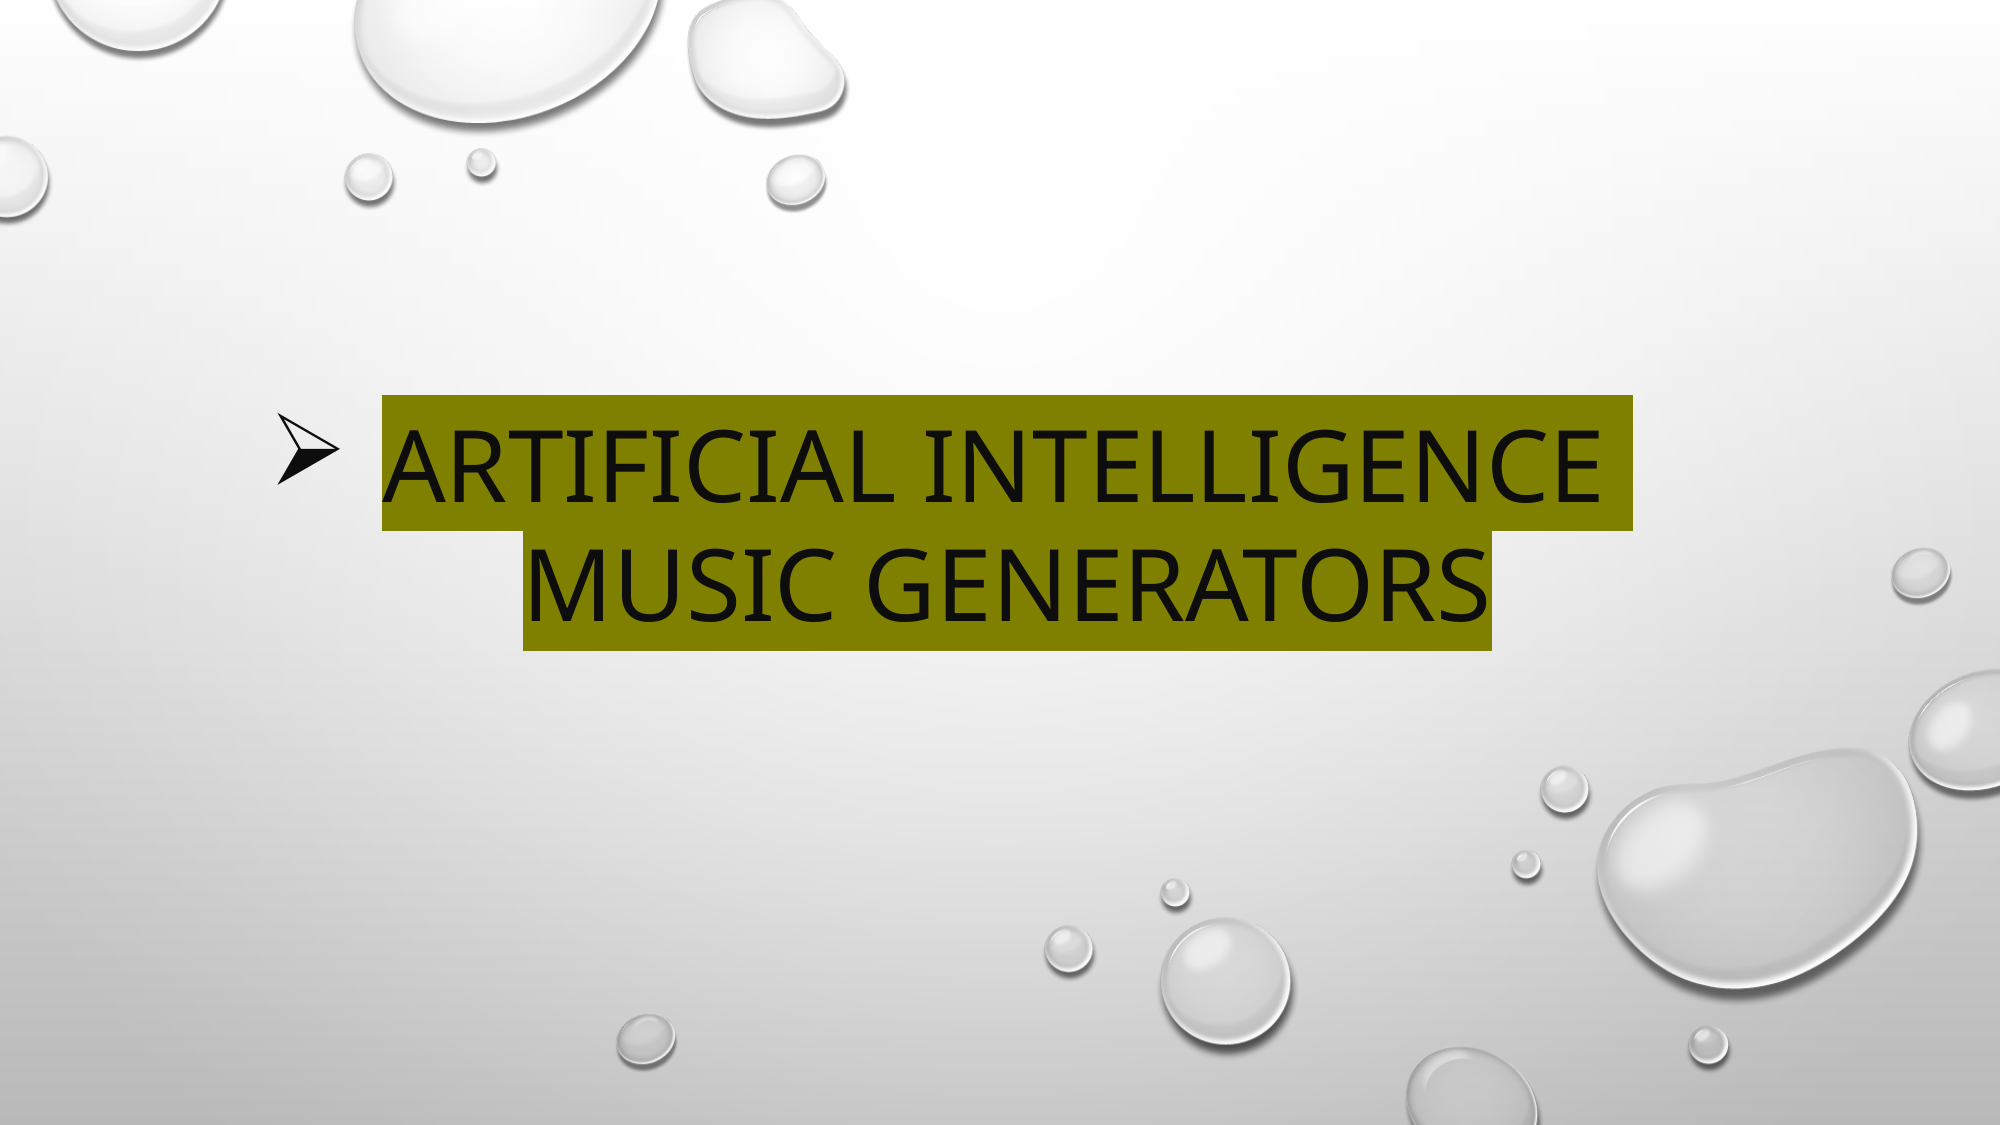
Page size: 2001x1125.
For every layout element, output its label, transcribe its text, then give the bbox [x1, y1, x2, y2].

title ARTIFICIAL INTELLIGENCE MUSIC GENERATORS [238, 237, 1664, 650]
picture [0, 0, 2000, 1125]
